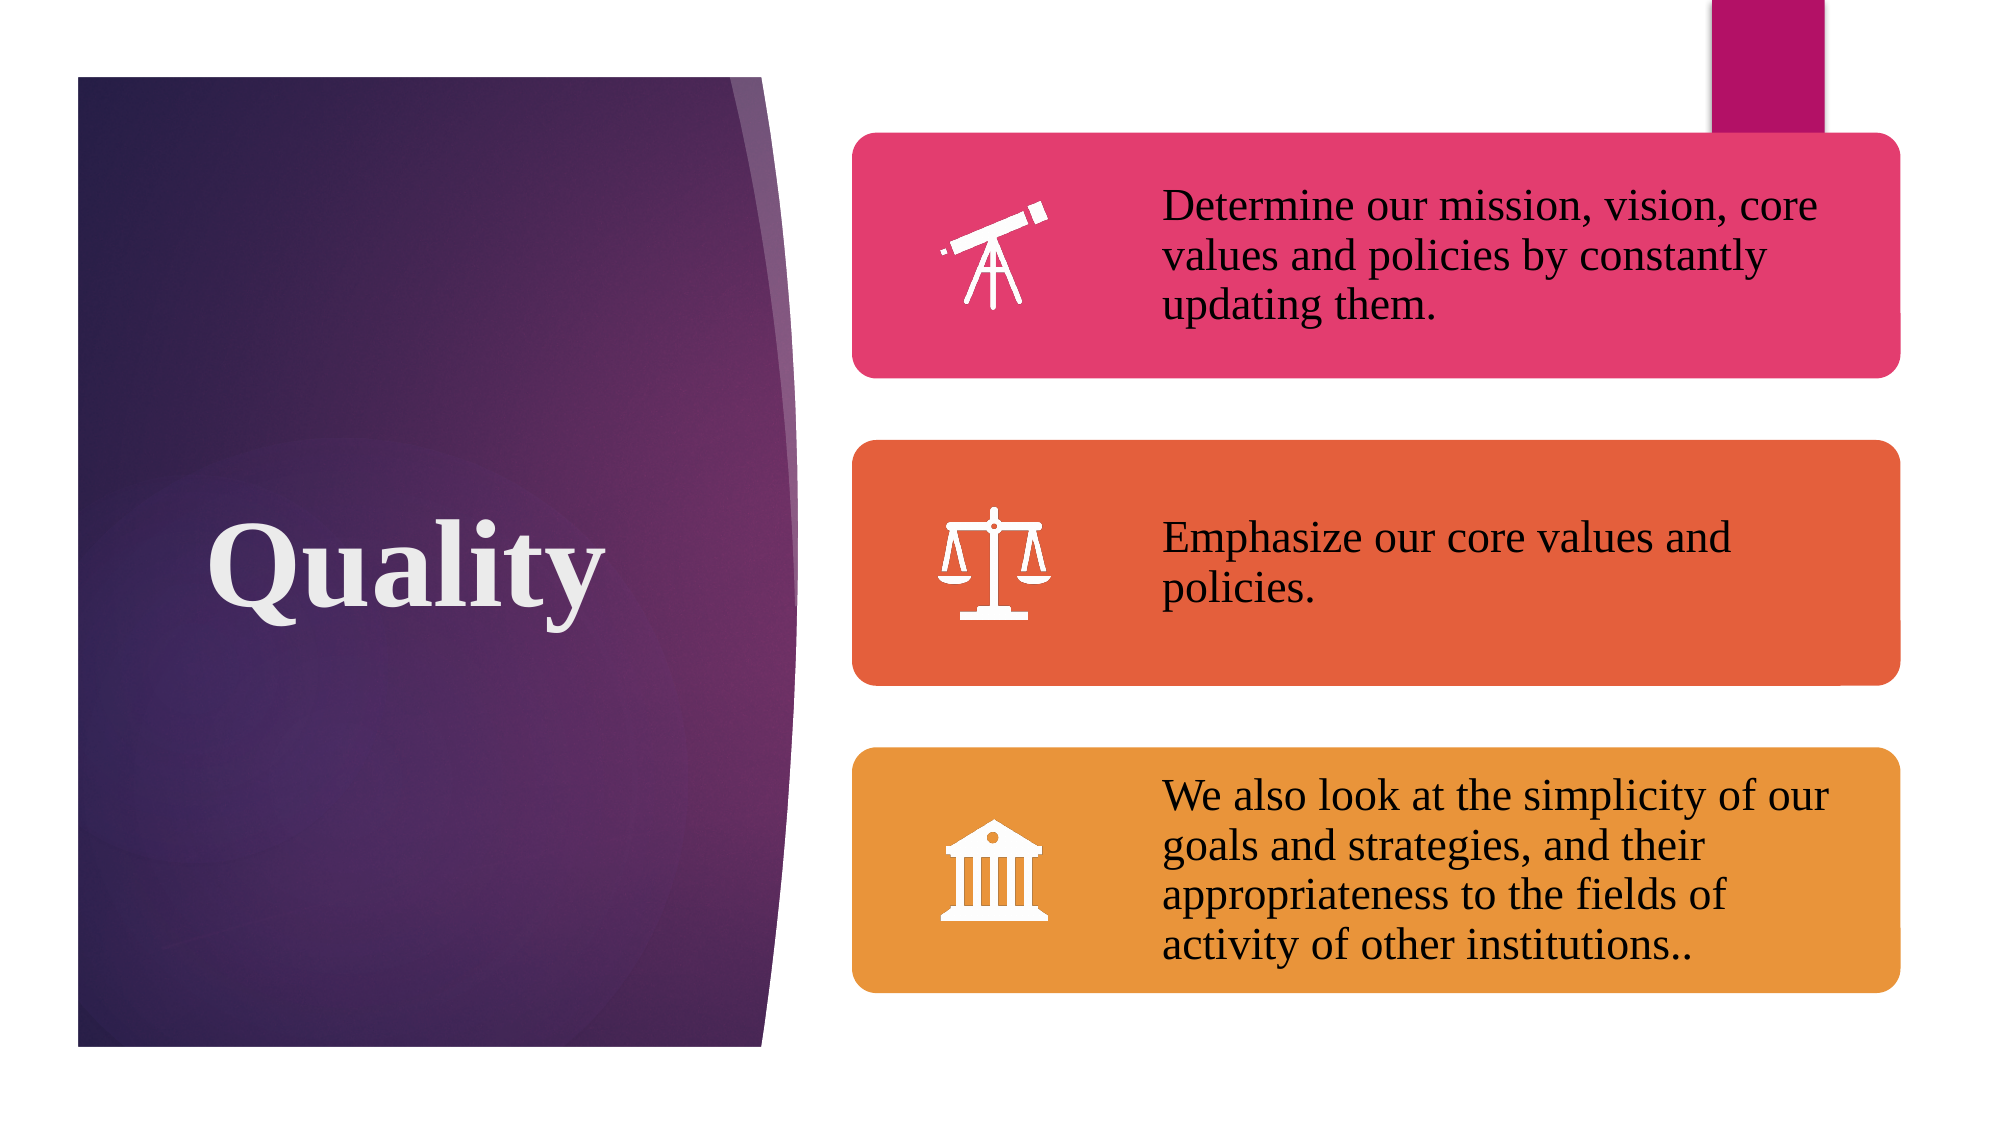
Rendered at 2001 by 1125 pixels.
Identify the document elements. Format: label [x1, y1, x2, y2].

text_box [0, 0, 2000, 1125]
list [851, 132, 1901, 994]
